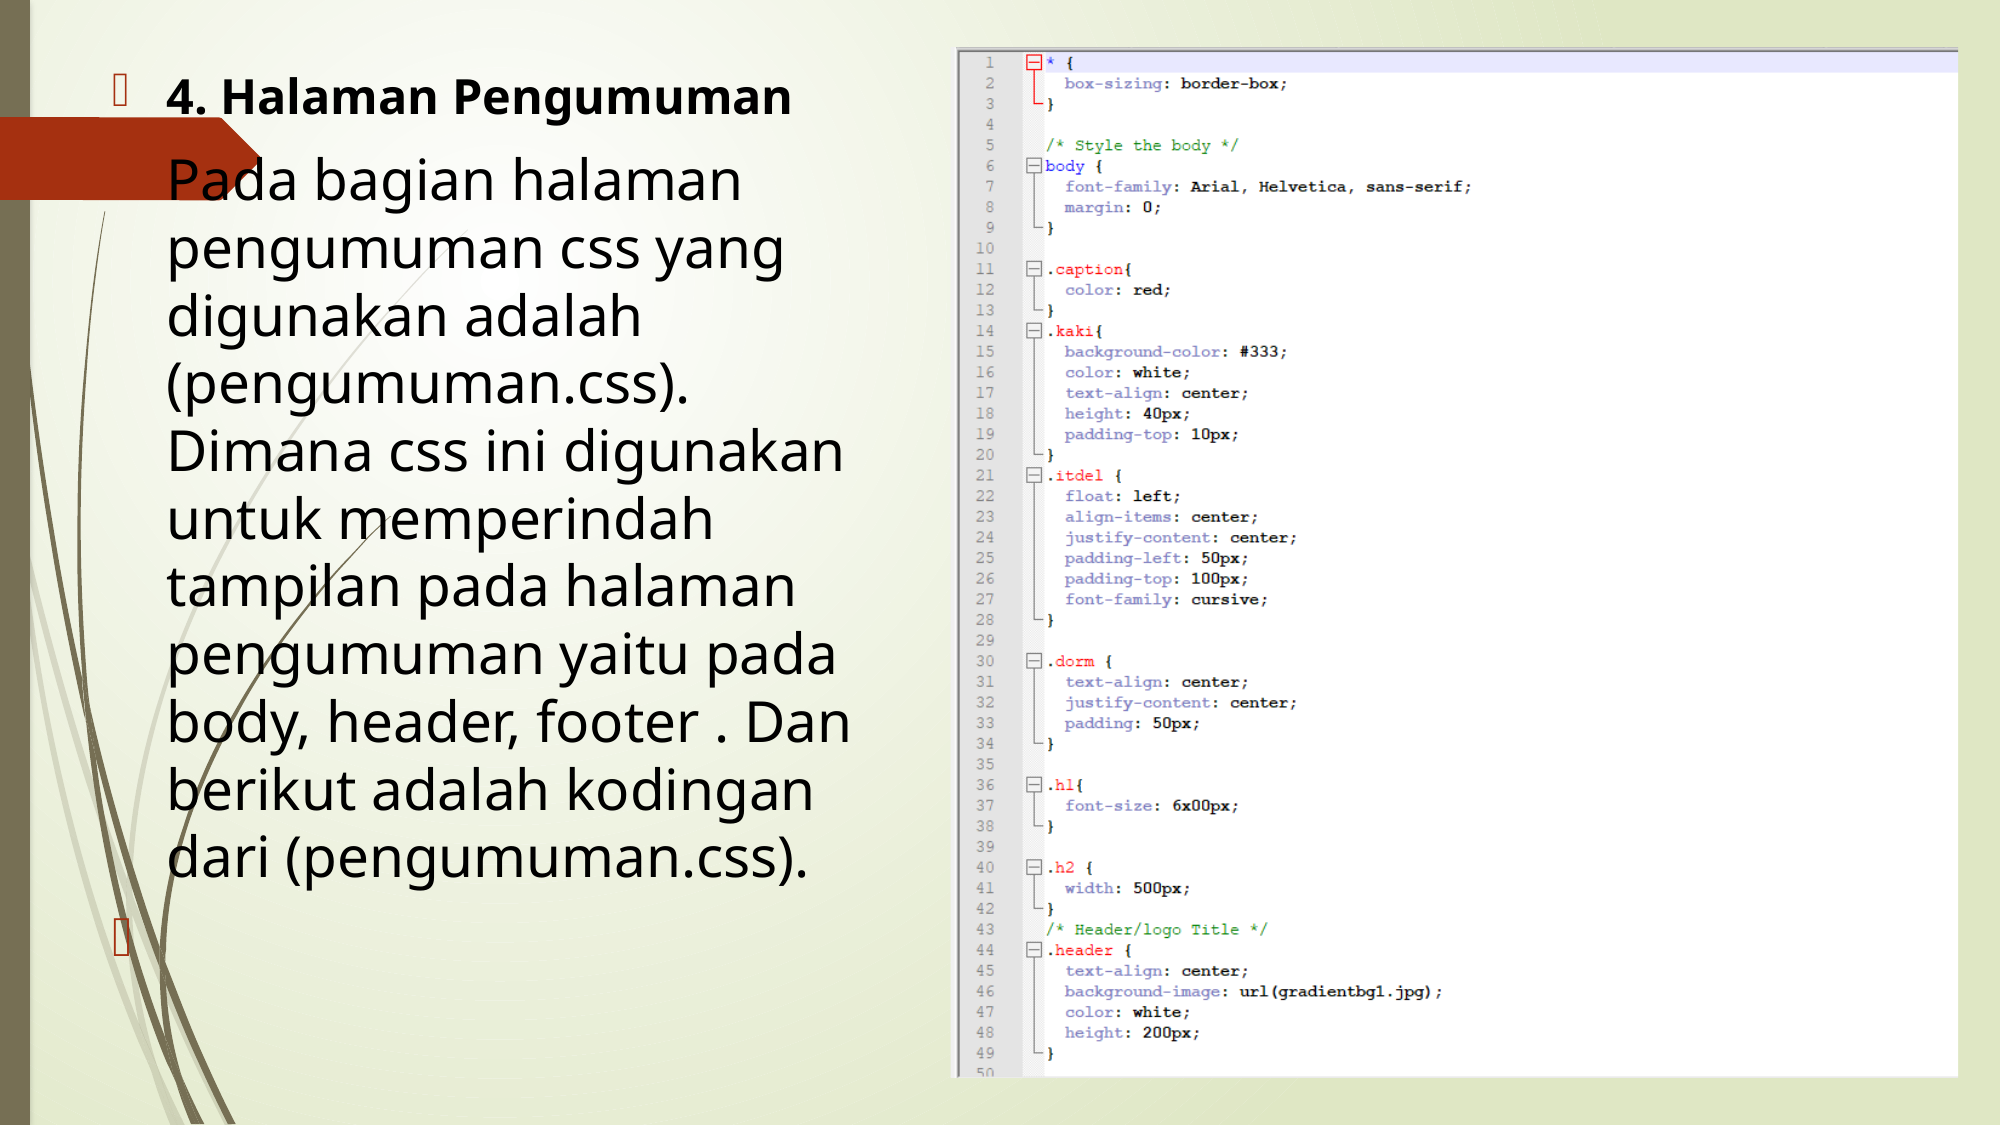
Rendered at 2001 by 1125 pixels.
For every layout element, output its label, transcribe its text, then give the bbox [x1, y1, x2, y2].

list 4. Halaman Pengumuman Pada bagian halaman pengumuman css yang digunakan adalah (pengumuman.css). Dimana css ini digunakan untuk memperindah tampilan pada halaman pengumuman yaitu pada body, header, footer . Dan berikut adalah kodingan dari (pengumuman.css). [97, 58, 873, 1104]
picture [950, 46, 1959, 1078]
